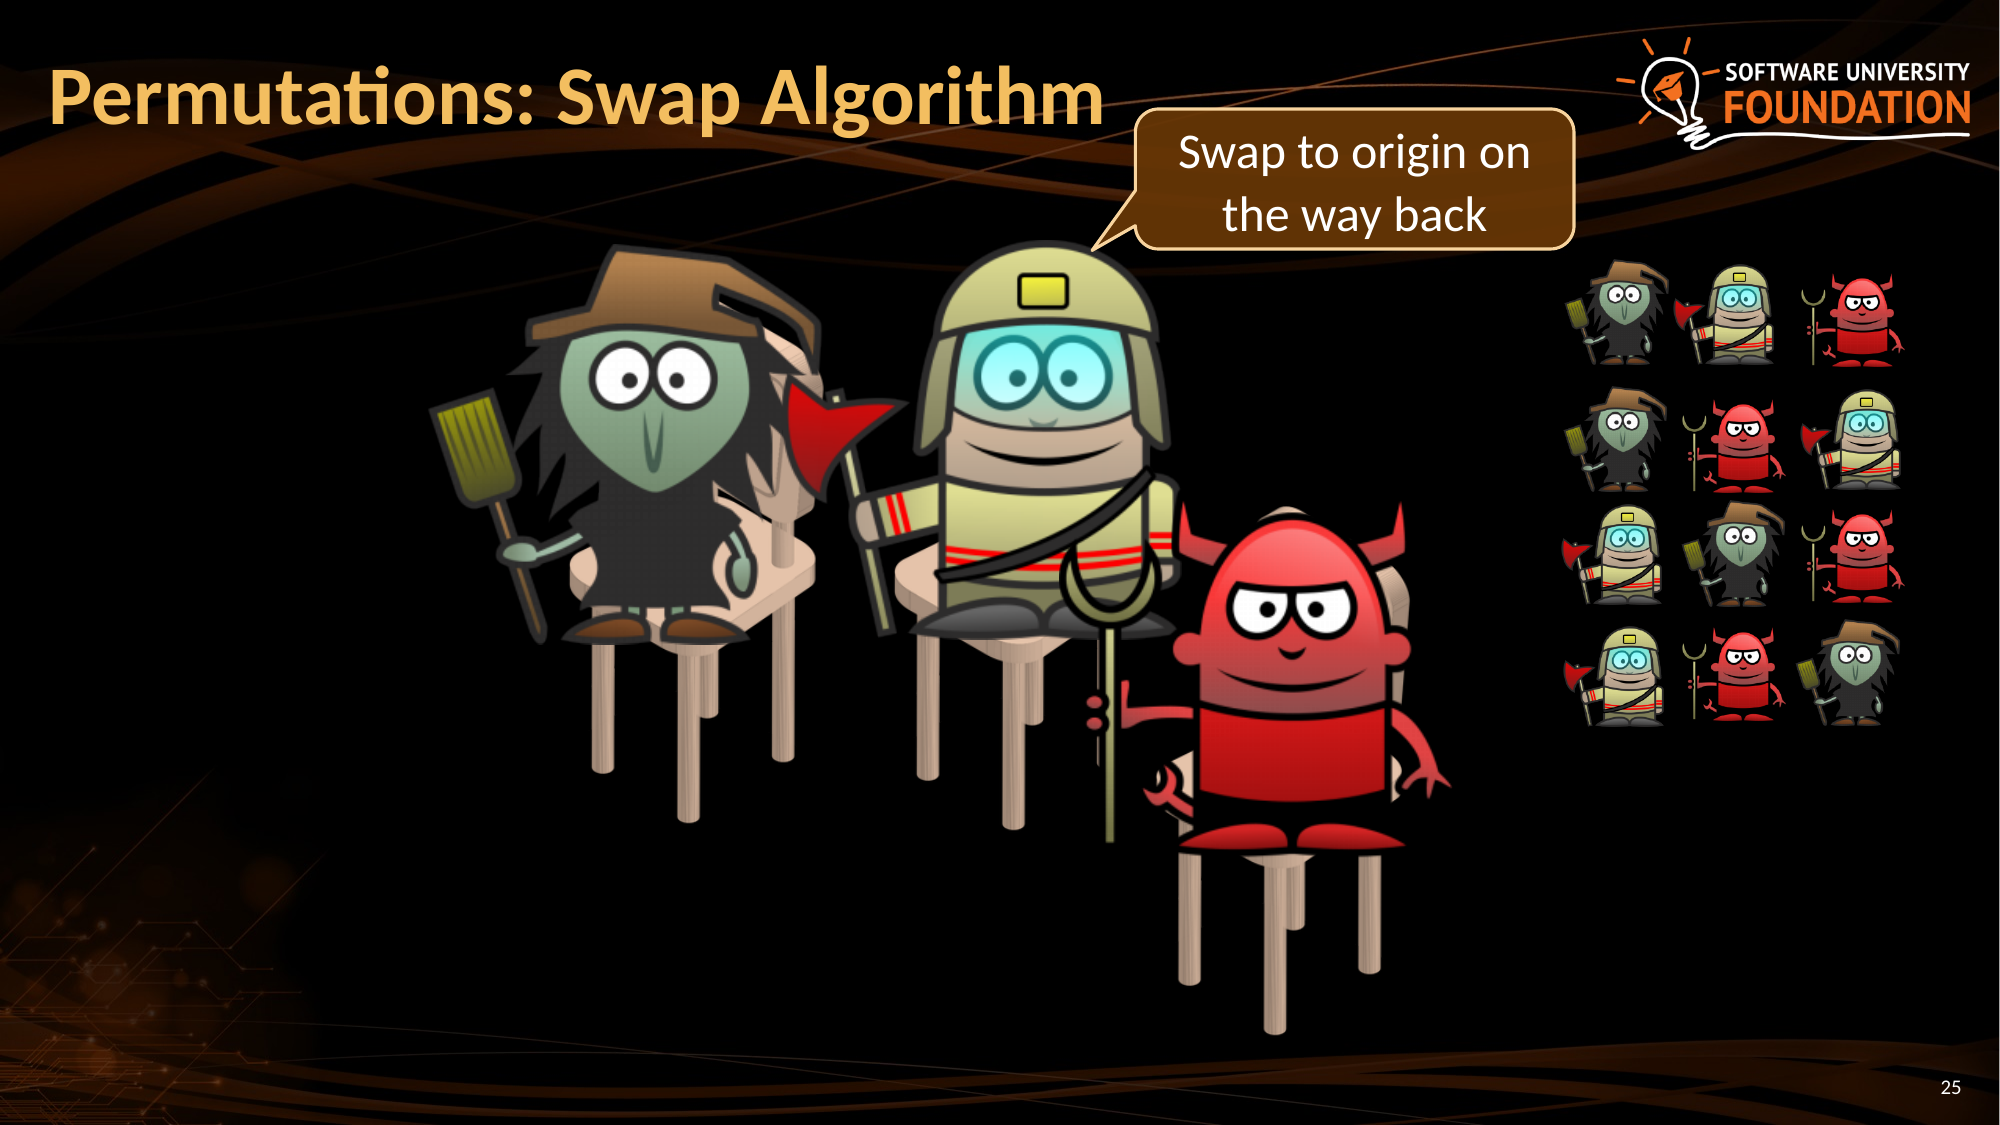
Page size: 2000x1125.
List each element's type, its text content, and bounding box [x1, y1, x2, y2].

text_box <number> [1897, 1070, 1968, 1103]
picture [0, 0, 2000, 1125]
text_box Permutations: Swap Algorithm [30, 6, 1602, 189]
text_box Swap to origin on the way back [1098, 106, 1577, 252]
